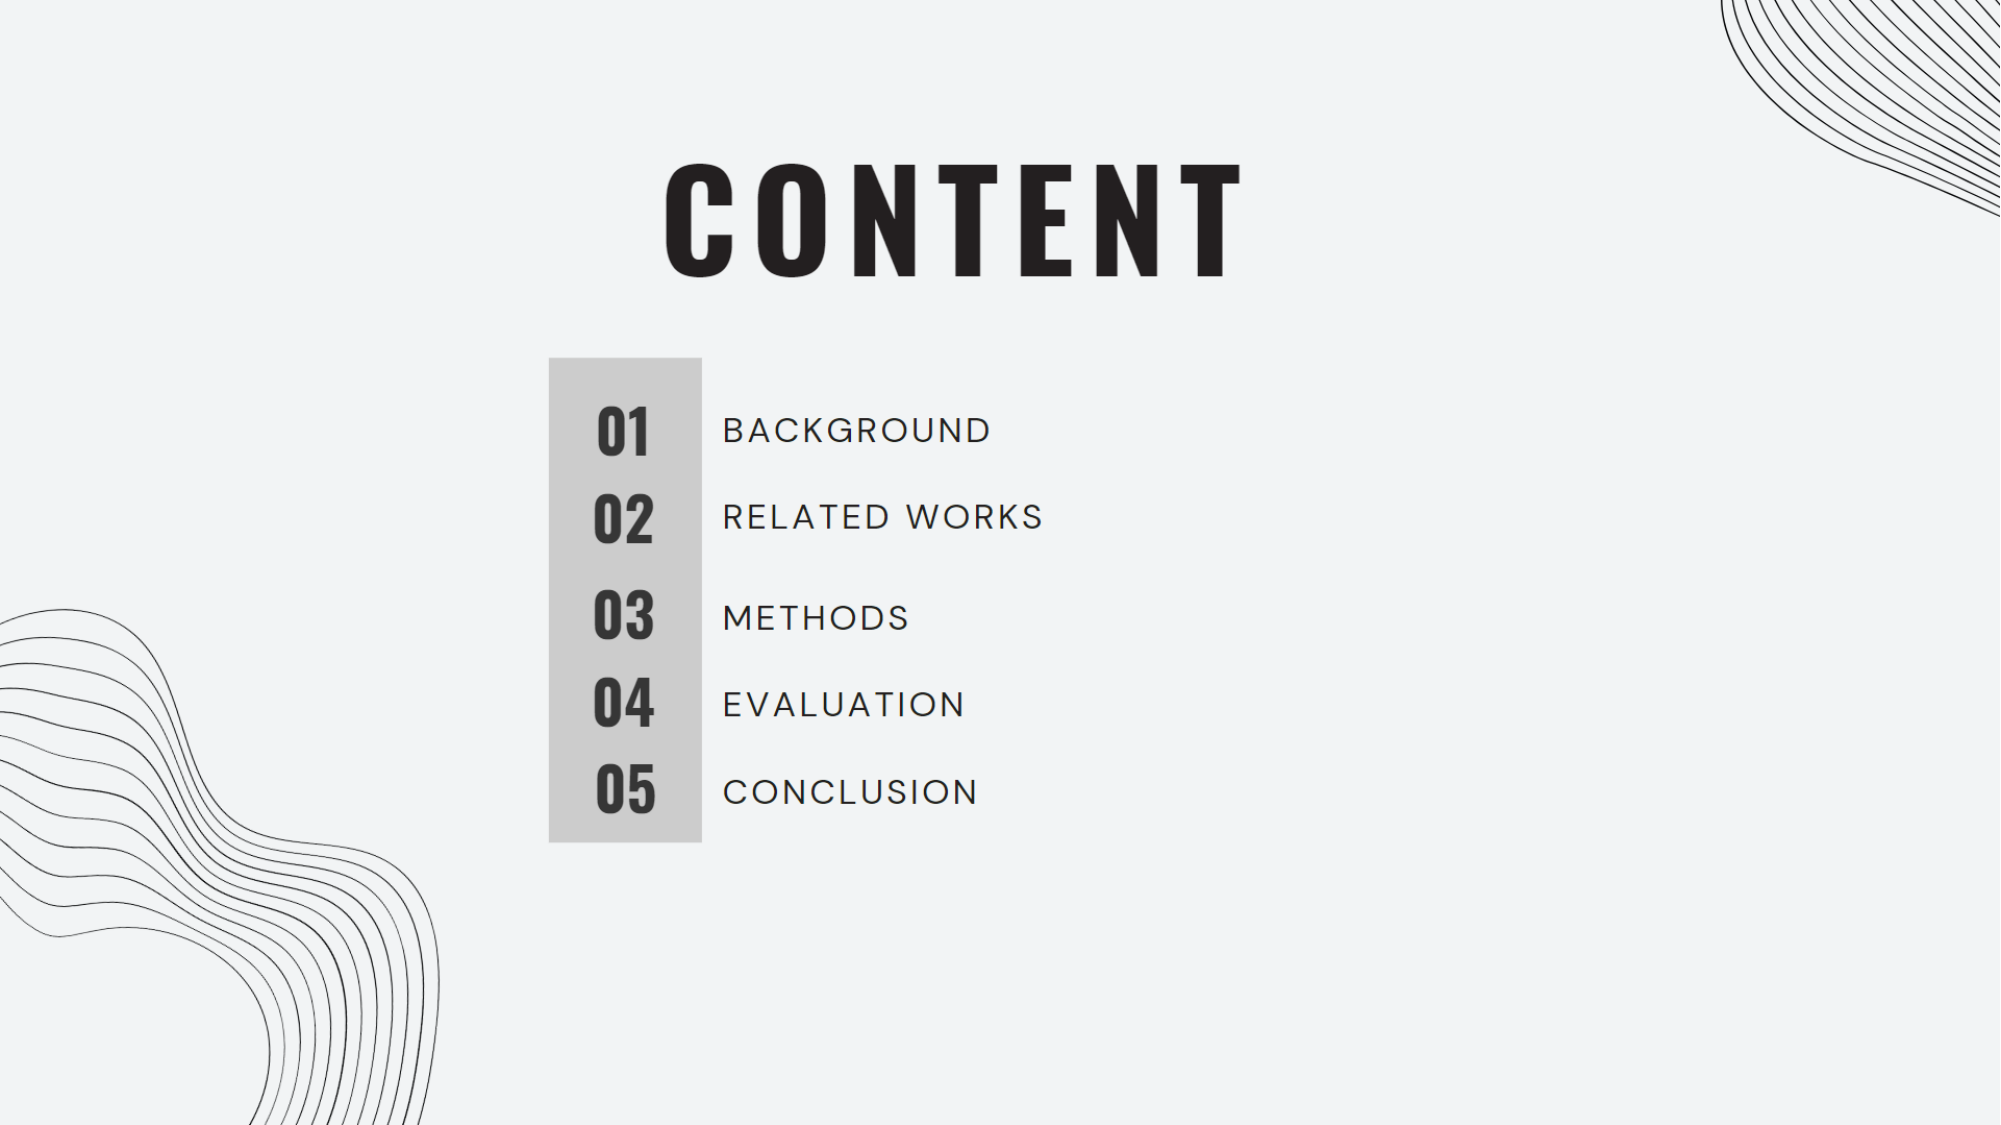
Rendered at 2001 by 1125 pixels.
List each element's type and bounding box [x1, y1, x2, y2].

list [0, 0, 2000, 1125]
